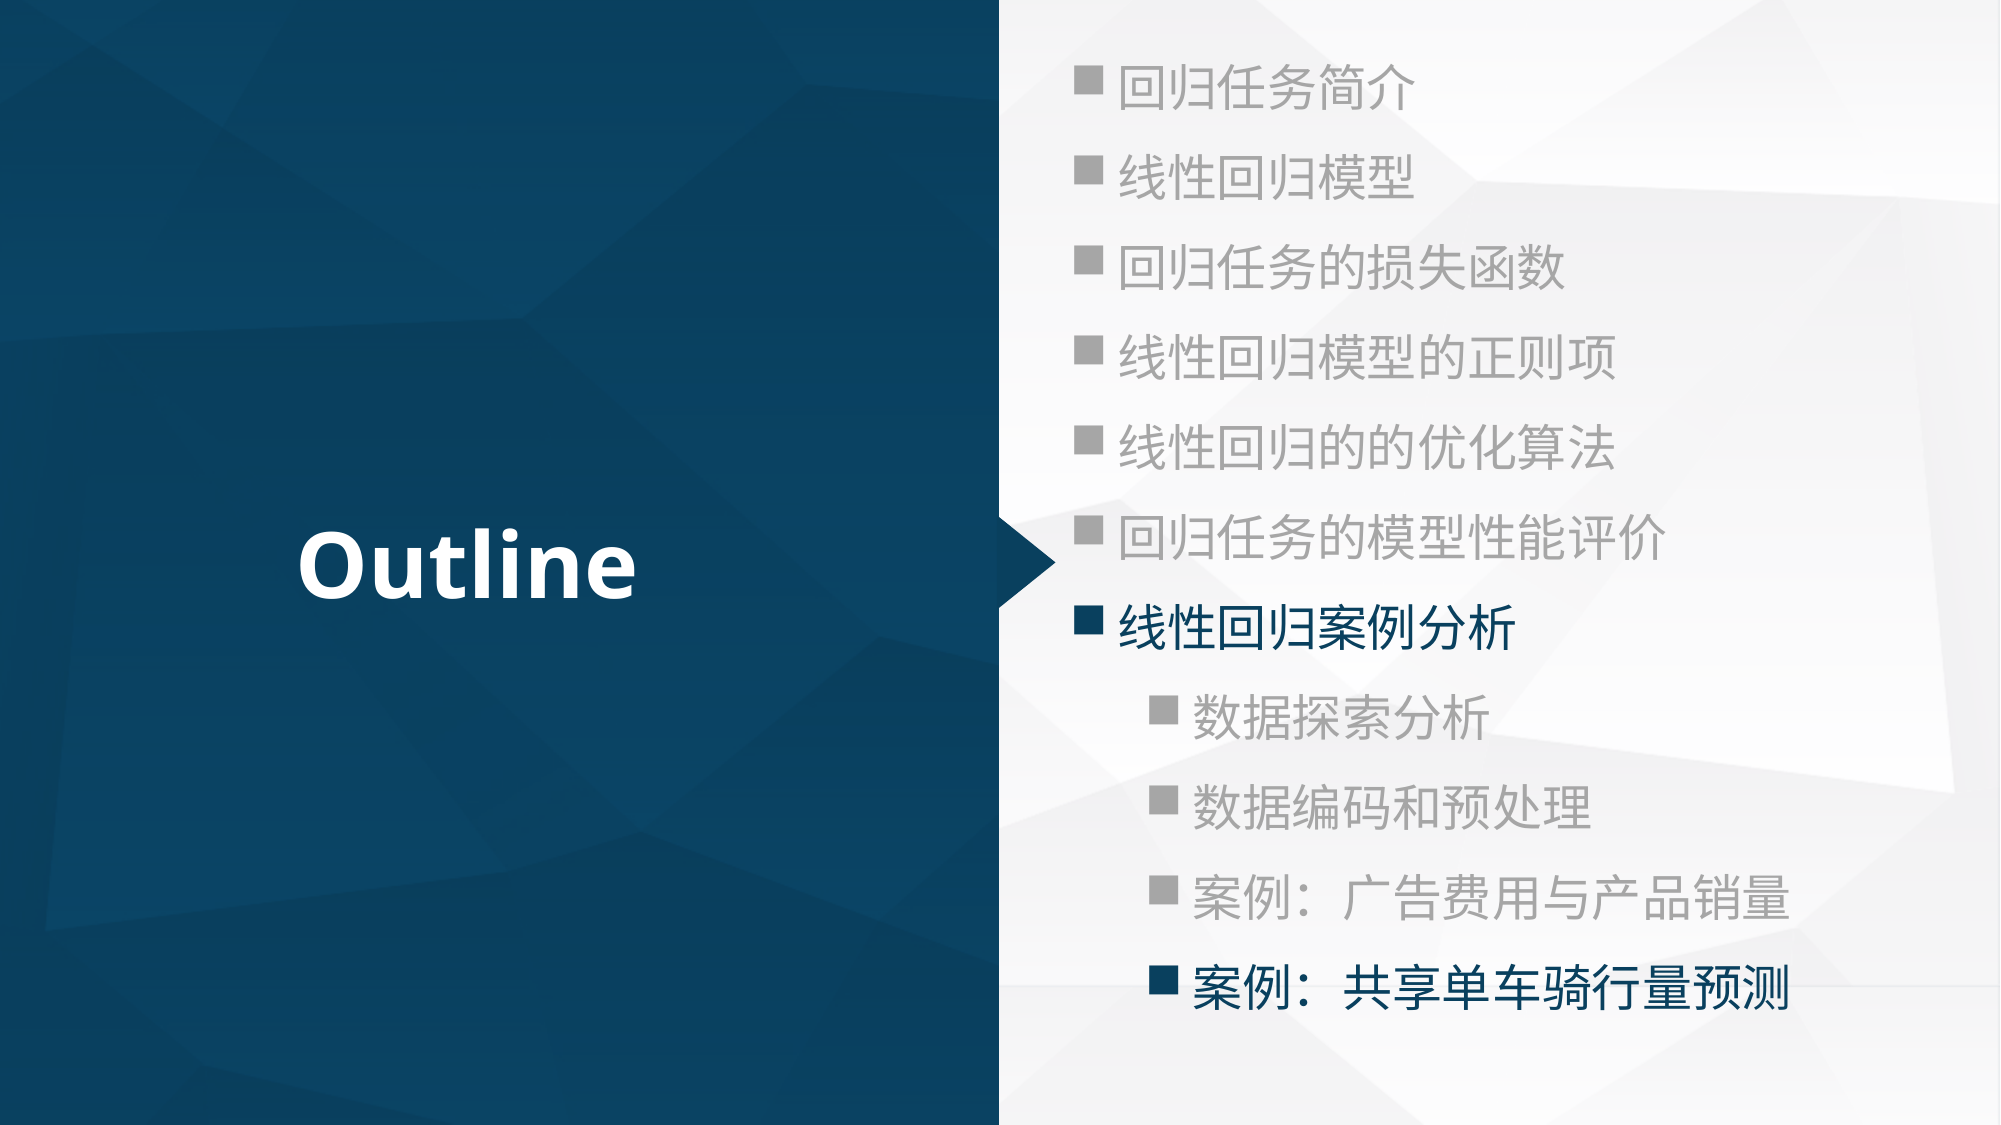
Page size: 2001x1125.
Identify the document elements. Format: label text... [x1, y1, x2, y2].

text_box 回归任务简介 线性回归模型 回归任务的损失函数 线性回归模型的正则项 线性回归的的优化算法 回归任务的模型性能评价 线性回归案例分析 数据探索分析 数据编码和预处理 案例：广告费用与产品销量 案例：共享单车骑行量预测 [1055, 18, 1983, 1024]
picture [0, 0, 2000, 1125]
text_box [996, 515, 1055, 610]
text_box Outline [281, 499, 655, 624]
